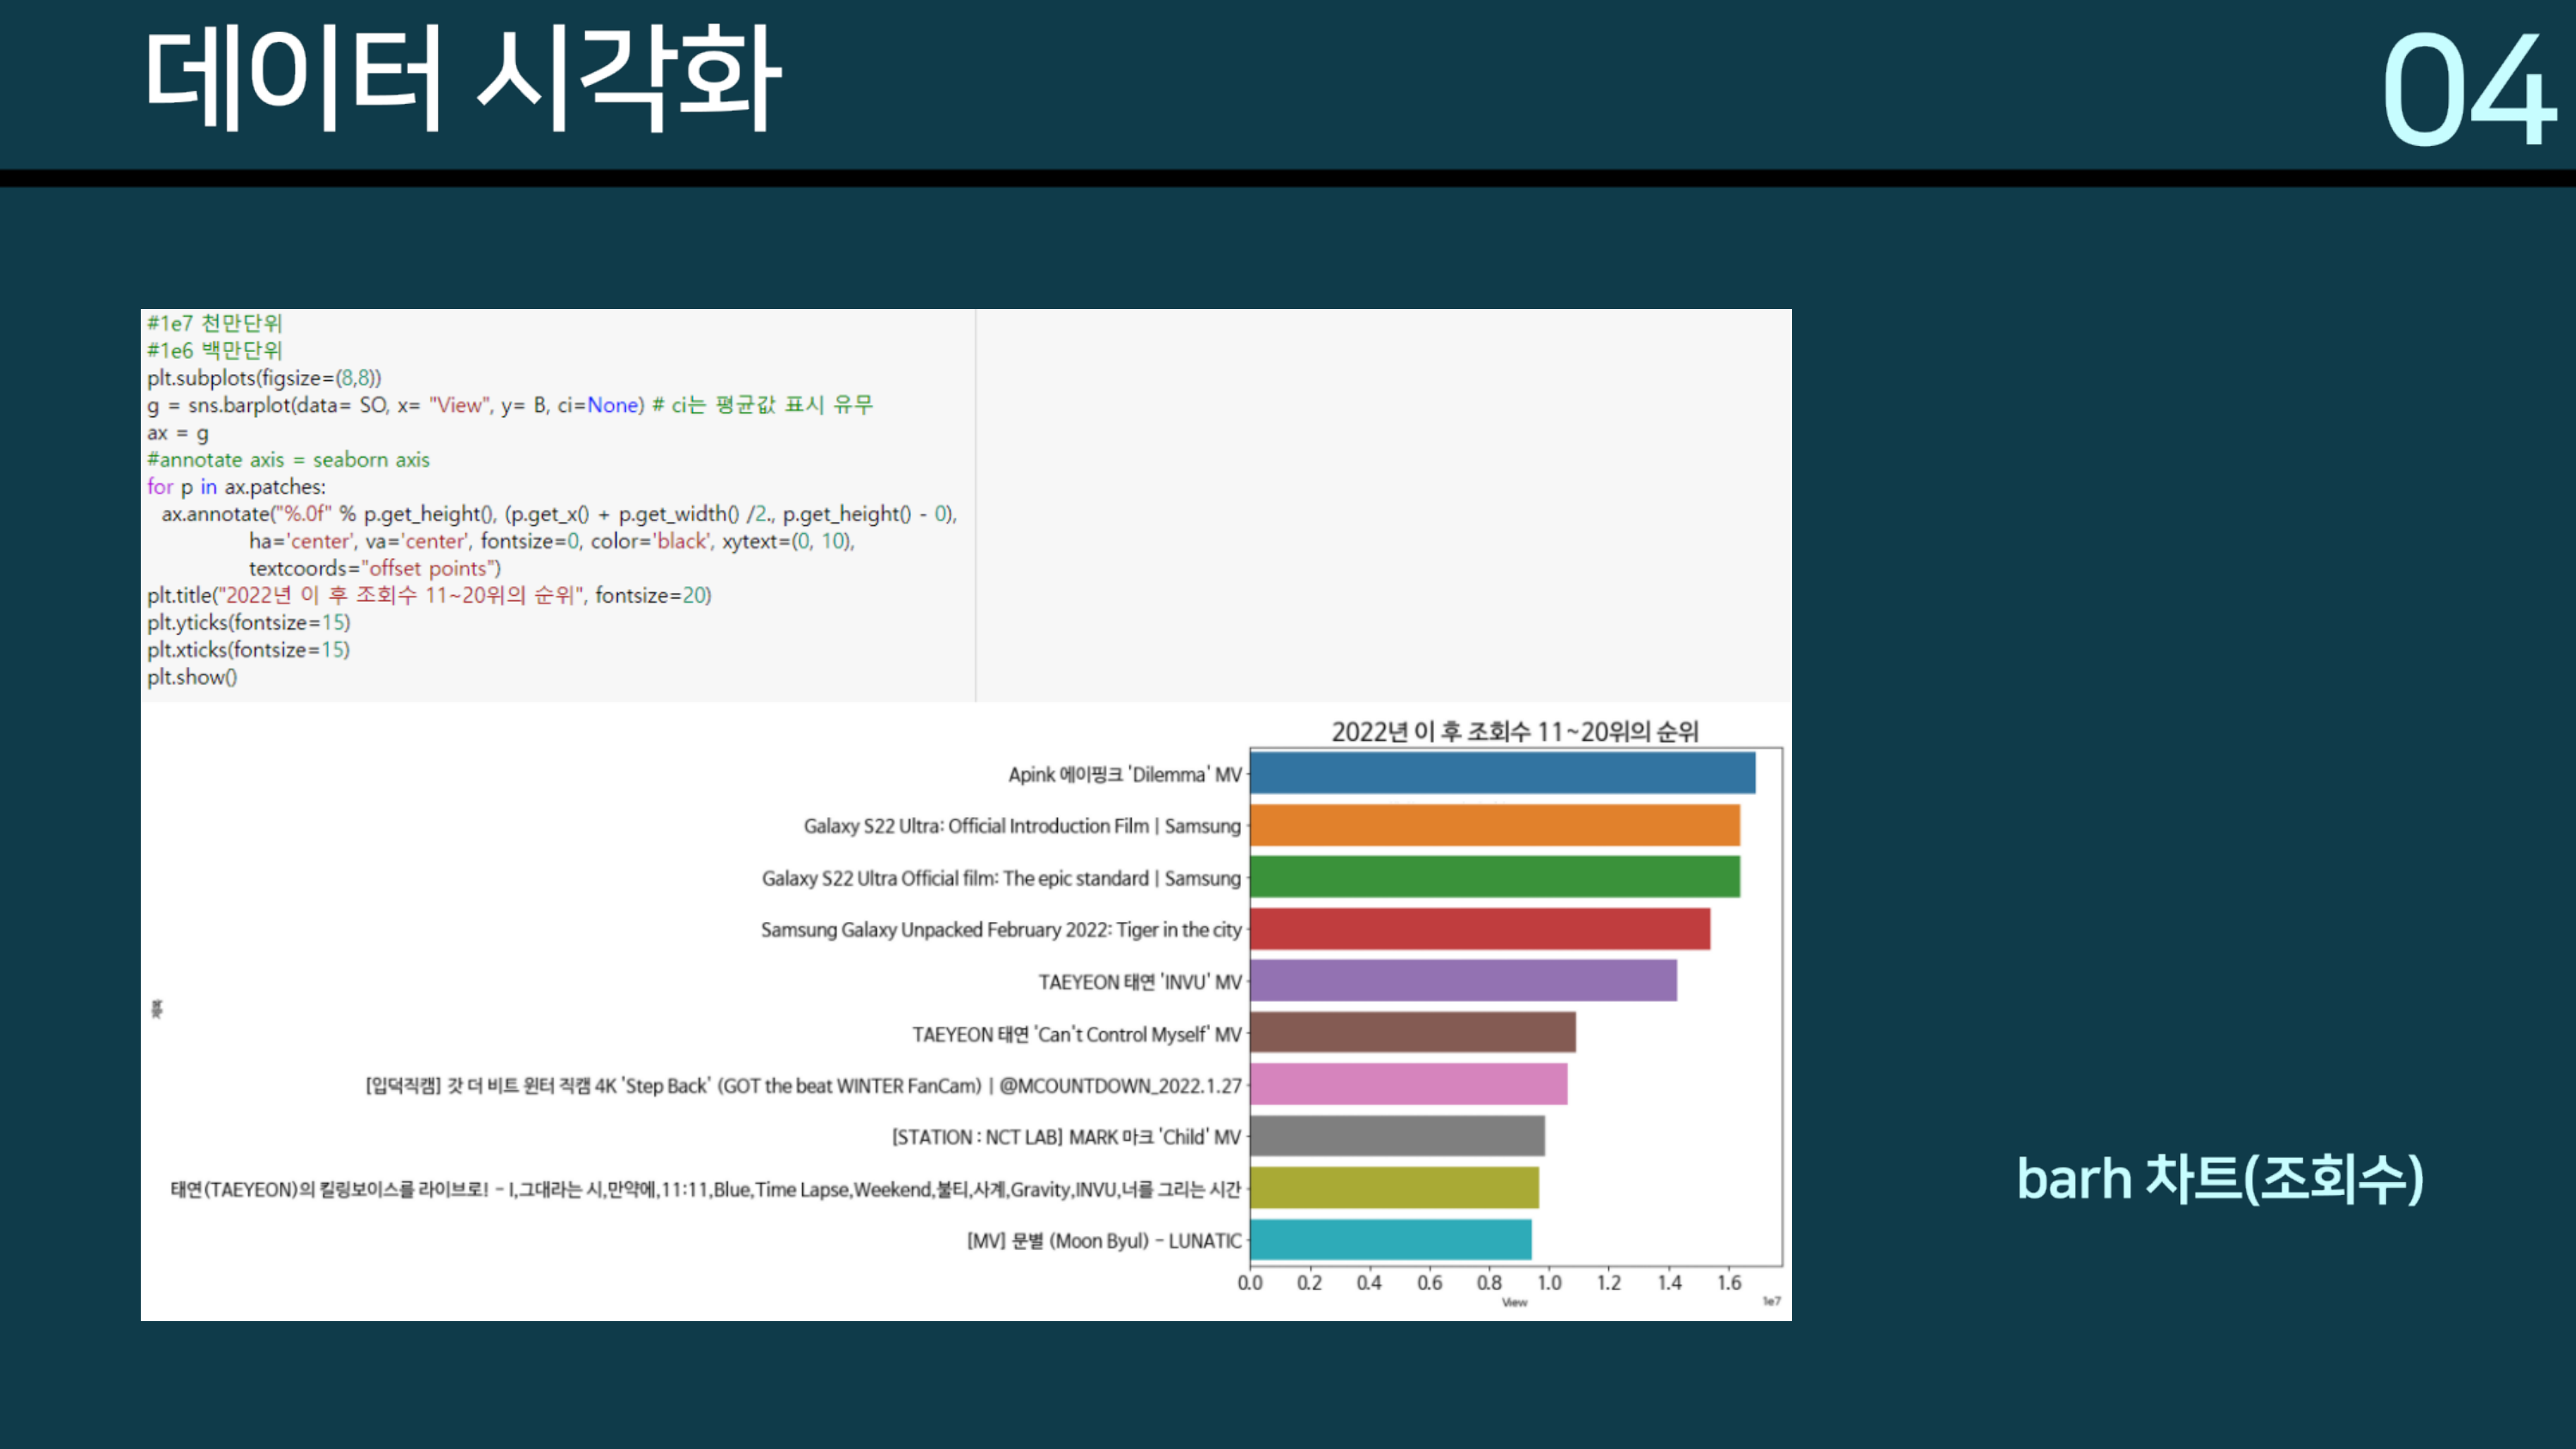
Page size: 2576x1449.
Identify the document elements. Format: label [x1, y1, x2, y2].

picture [2007, 1133, 2453, 1233]
text_box [0, 142, 2576, 214]
picture [2355, 0, 2576, 142]
text_box [141, 309, 1792, 1321]
picture [123, 0, 835, 142]
